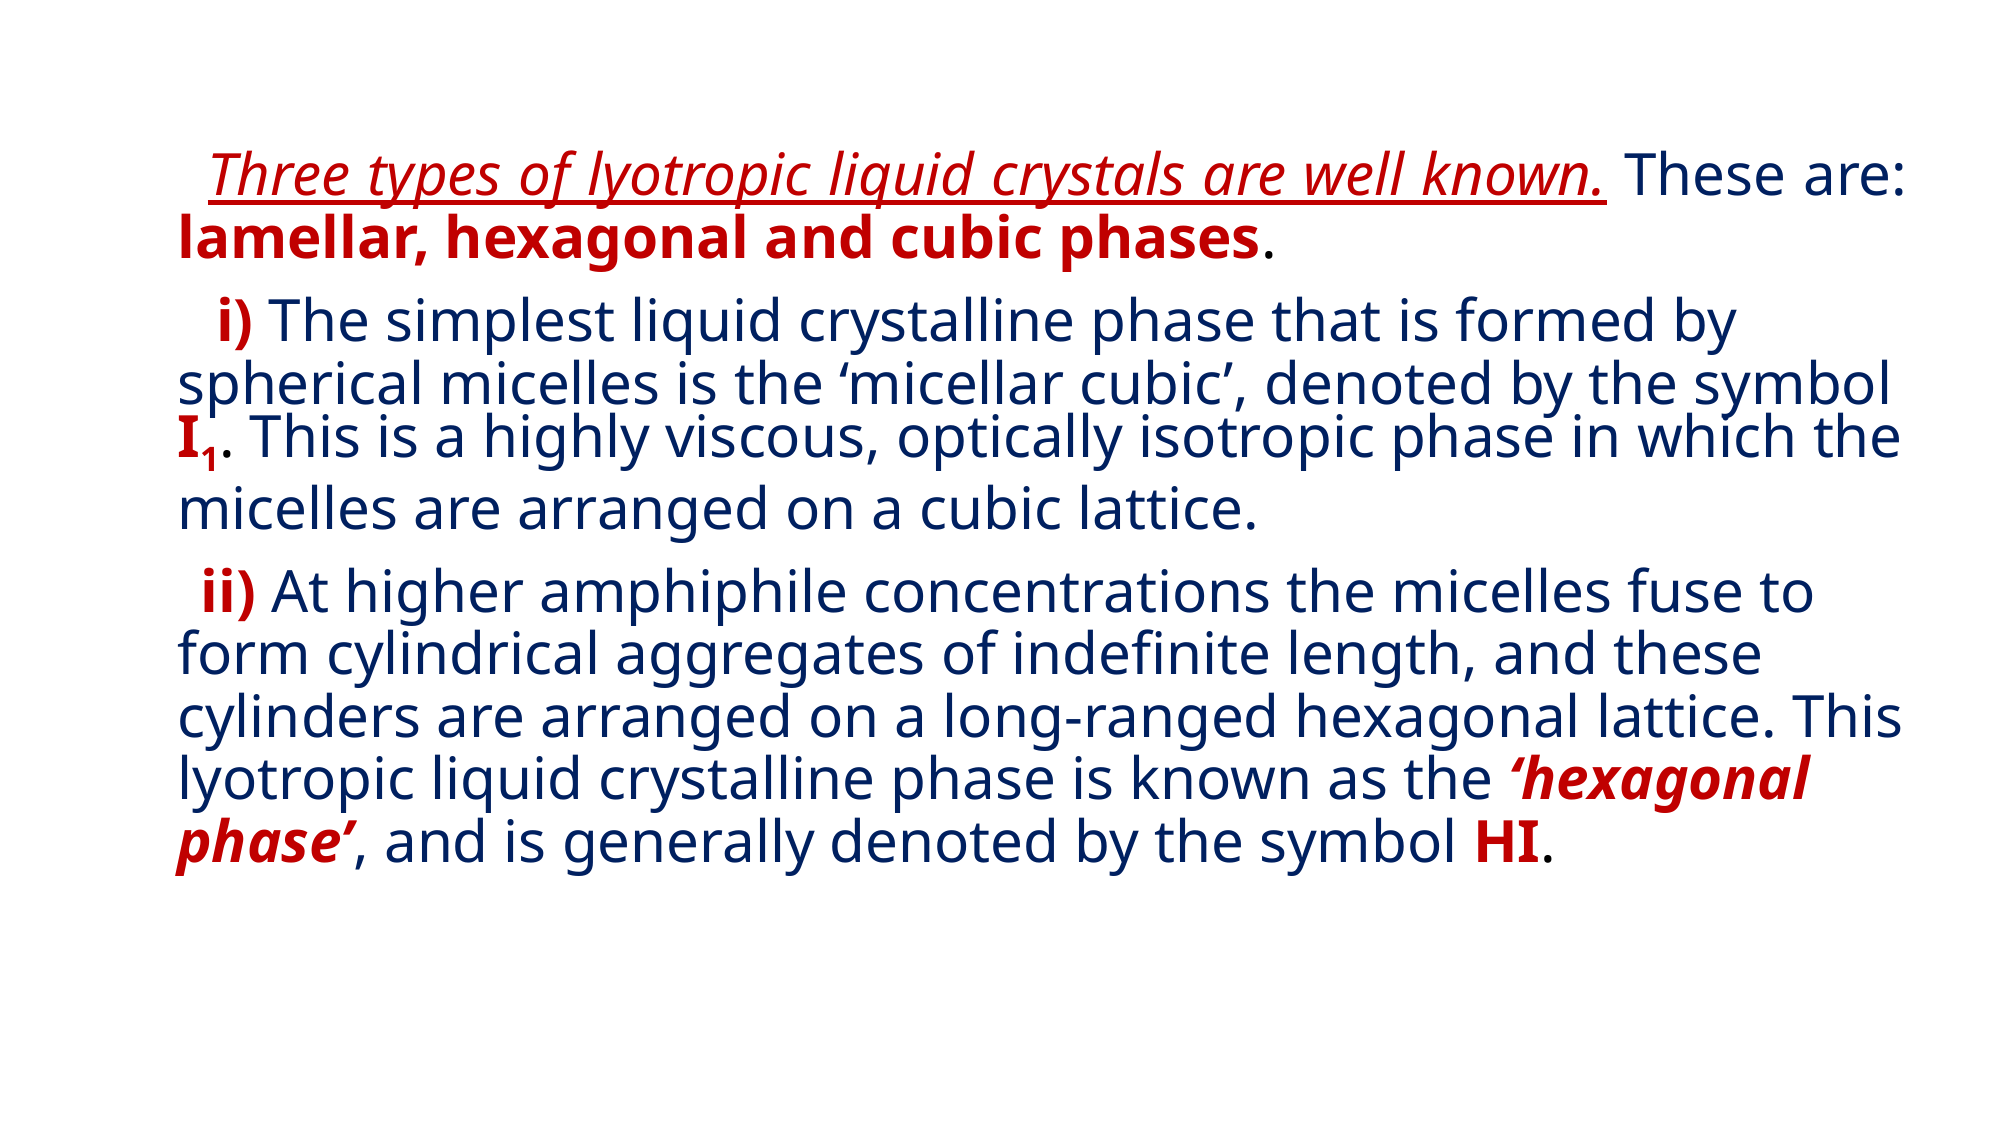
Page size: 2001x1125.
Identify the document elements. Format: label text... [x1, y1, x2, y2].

list Three types of lyotropic liquid crystals are well known. These are: lamellar, hexagonal and cubic phases. i) The simplest liquid crystalline phase that is formed by spherical micelles is the ‘micellar cubic’, denoted by the symbol I1. This is a highly viscous, optically isotropic phase in which the micelles are arranged on a cubic lattice. ii) At higher amphiphile concentrations the micelles fuse to form cylindrical aggregates of indefinite length, and these cylinders are arranged on a long-ranged hexagonal lattice. This lyotropic liquid crystalline phase is known as the ‘hexagonal phase’, and is generally denoted by the symbol HI. [106, 137, 1923, 1000]
